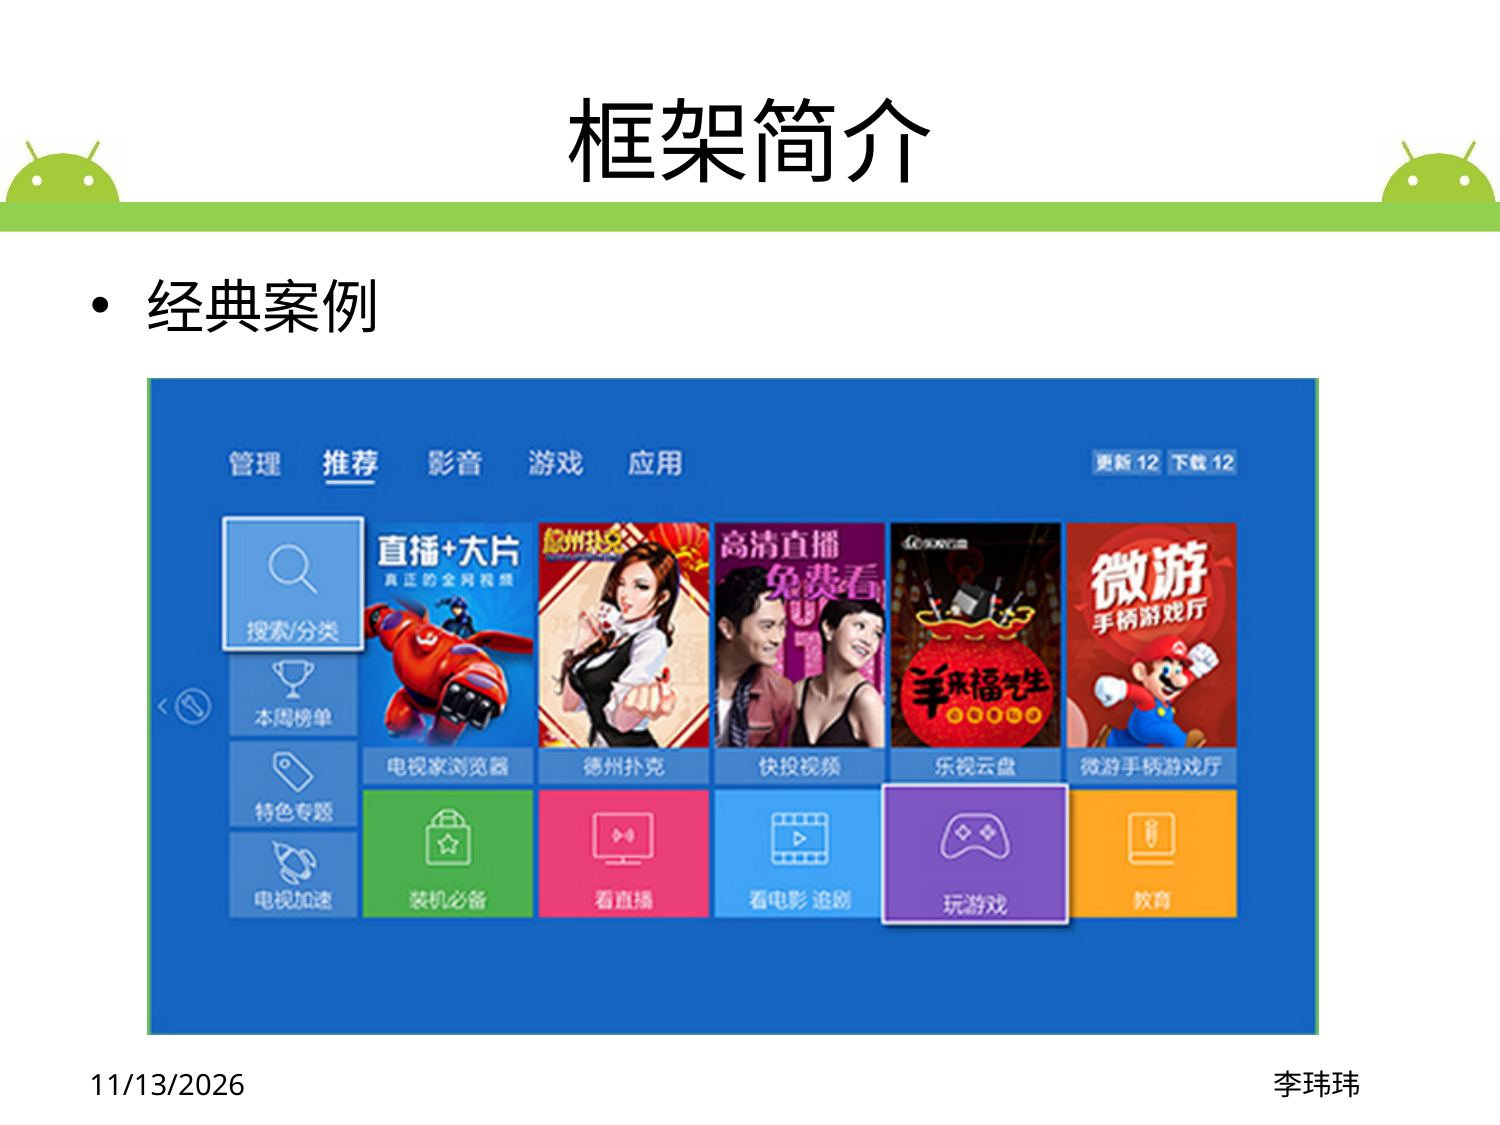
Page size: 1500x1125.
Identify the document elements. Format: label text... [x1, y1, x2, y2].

title 框架简介 [75, 45, 1425, 233]
picture [0, 137, 75, 202]
picture [1425, 137, 1500, 202]
picture [147, 378, 1320, 1036]
list 经典案例 [75, 262, 1425, 1005]
